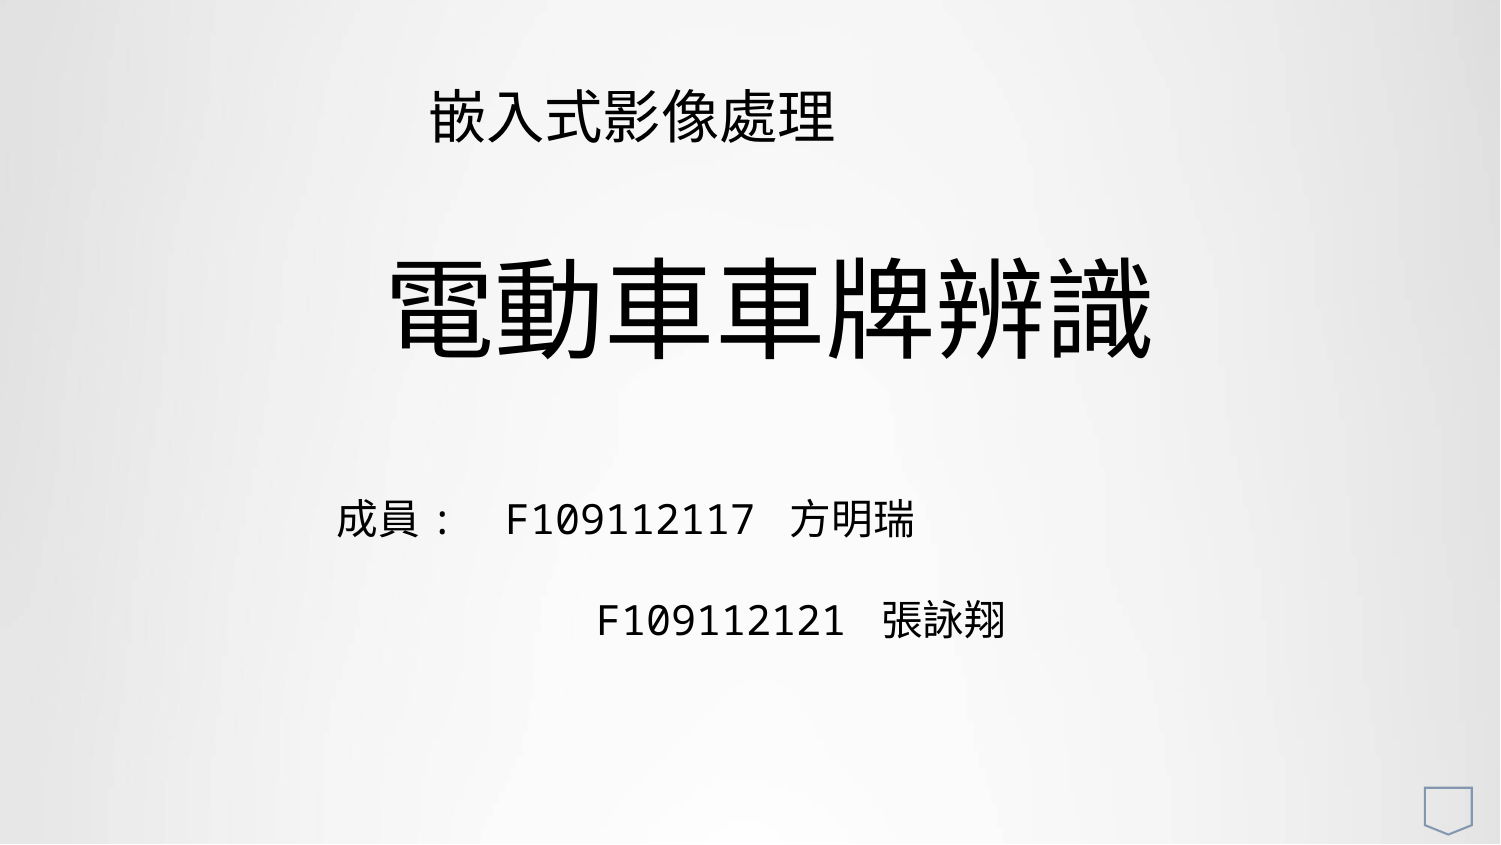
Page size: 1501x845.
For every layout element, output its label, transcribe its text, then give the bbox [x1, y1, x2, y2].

text_box 成員: F109112117 方明瑞 F109112121 張詠翔 [259, 487, 1343, 649]
text_box 嵌入式影像處理 [413, 72, 852, 158]
picture [0, 0, 1501, 844]
text_box 電動車車牌辨識 [369, 247, 1176, 395]
